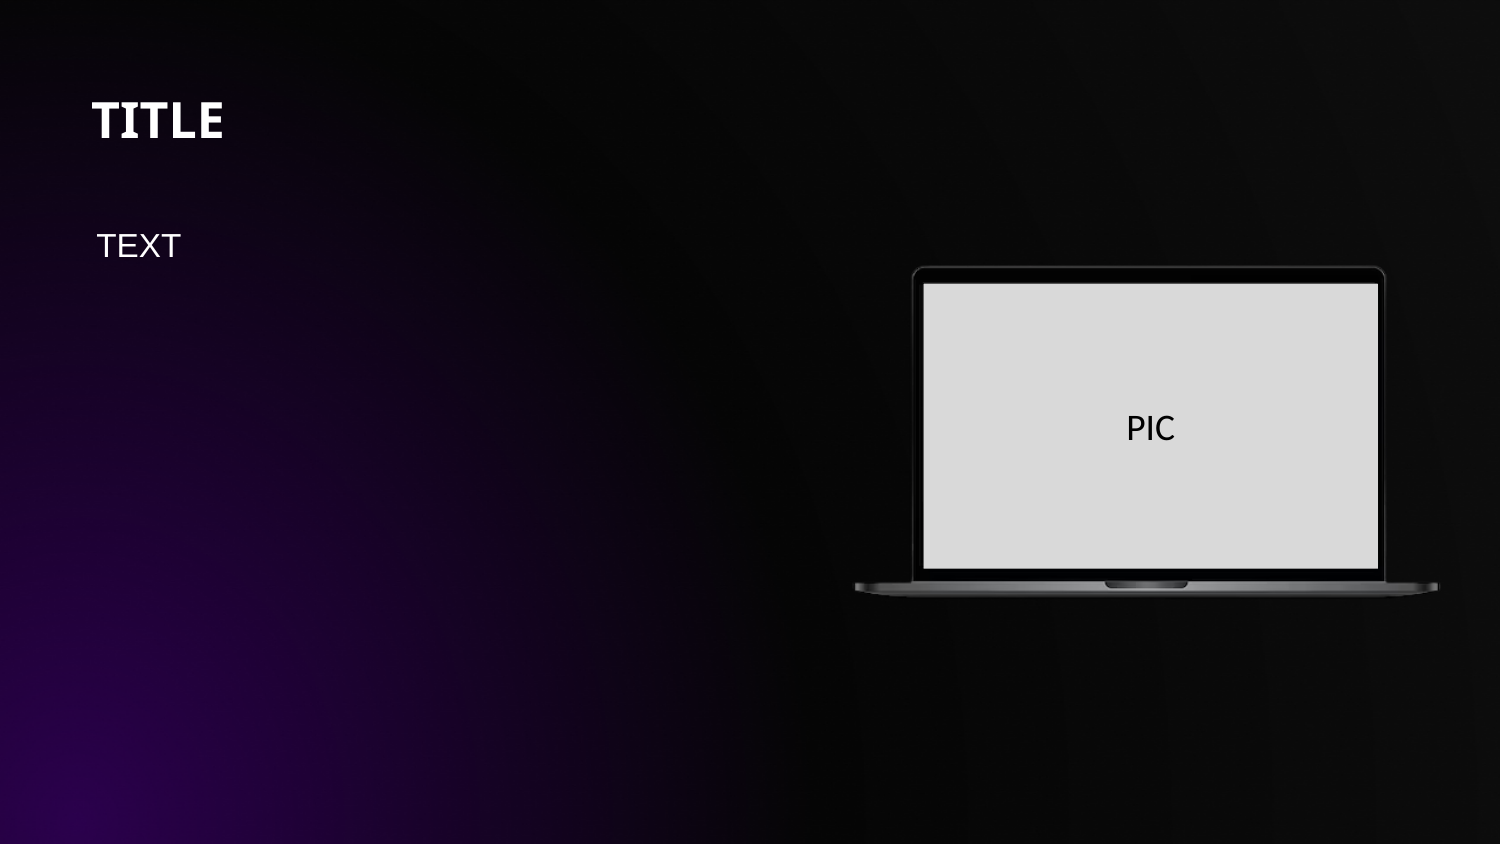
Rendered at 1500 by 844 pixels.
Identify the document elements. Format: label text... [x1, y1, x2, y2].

text_box TITLE [76, 81, 1378, 208]
picture [0, 0, 1500, 844]
text_box TEXT [81, 216, 857, 781]
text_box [779, 144, 1500, 729]
